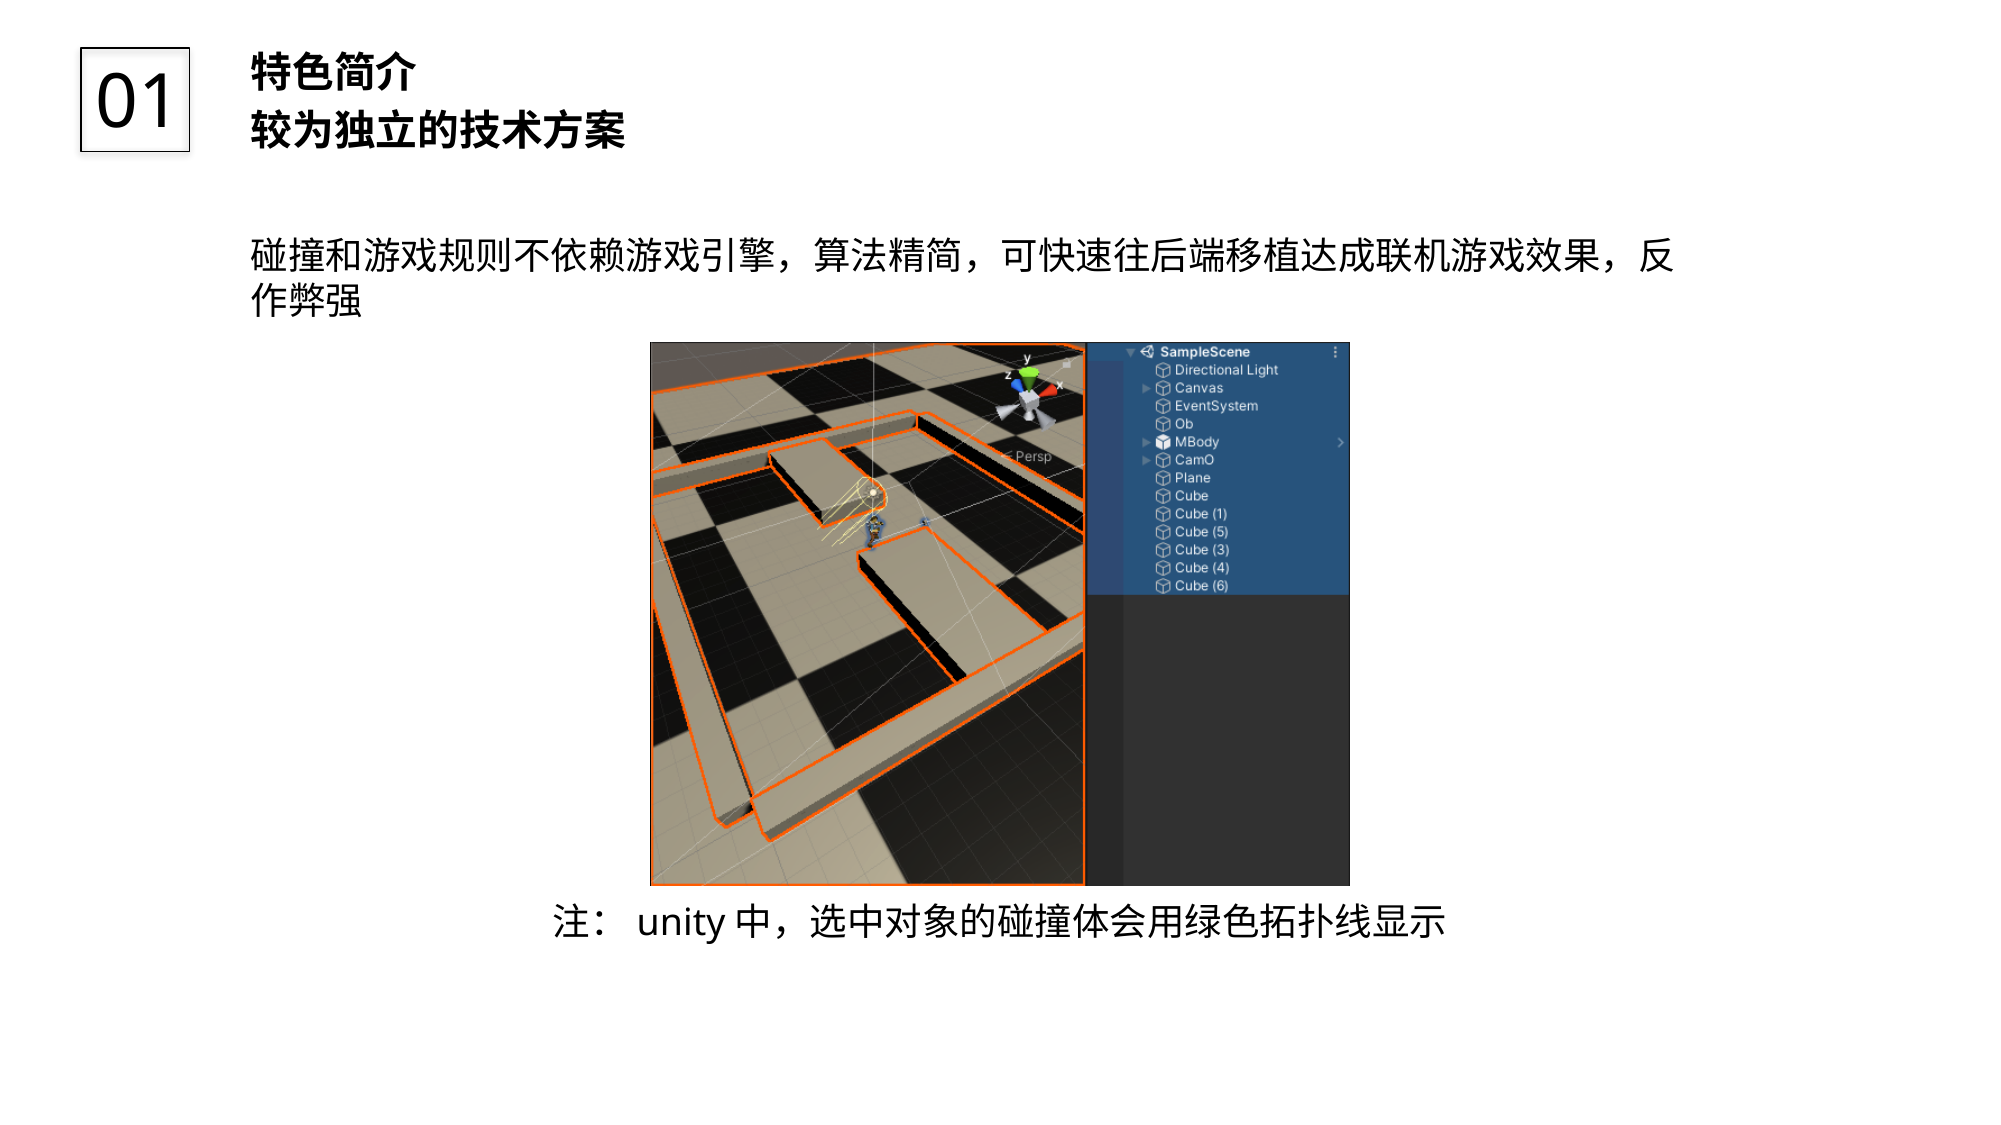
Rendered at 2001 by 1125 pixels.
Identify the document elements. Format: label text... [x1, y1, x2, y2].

text_box 注：unity中，选中对象的碰撞体会用绿色拓扑线显示 [537, 890, 1462, 951]
picture [649, 342, 1351, 886]
list 01 [73, 44, 205, 157]
text_box 碰撞和游戏规则不依赖游戏引擎，算法精简，可快速往后端移植达成联机游戏效果，反作弊强 [235, 224, 1711, 330]
list 特色简介 较为独立的技术方案 [235, 38, 1246, 162]
